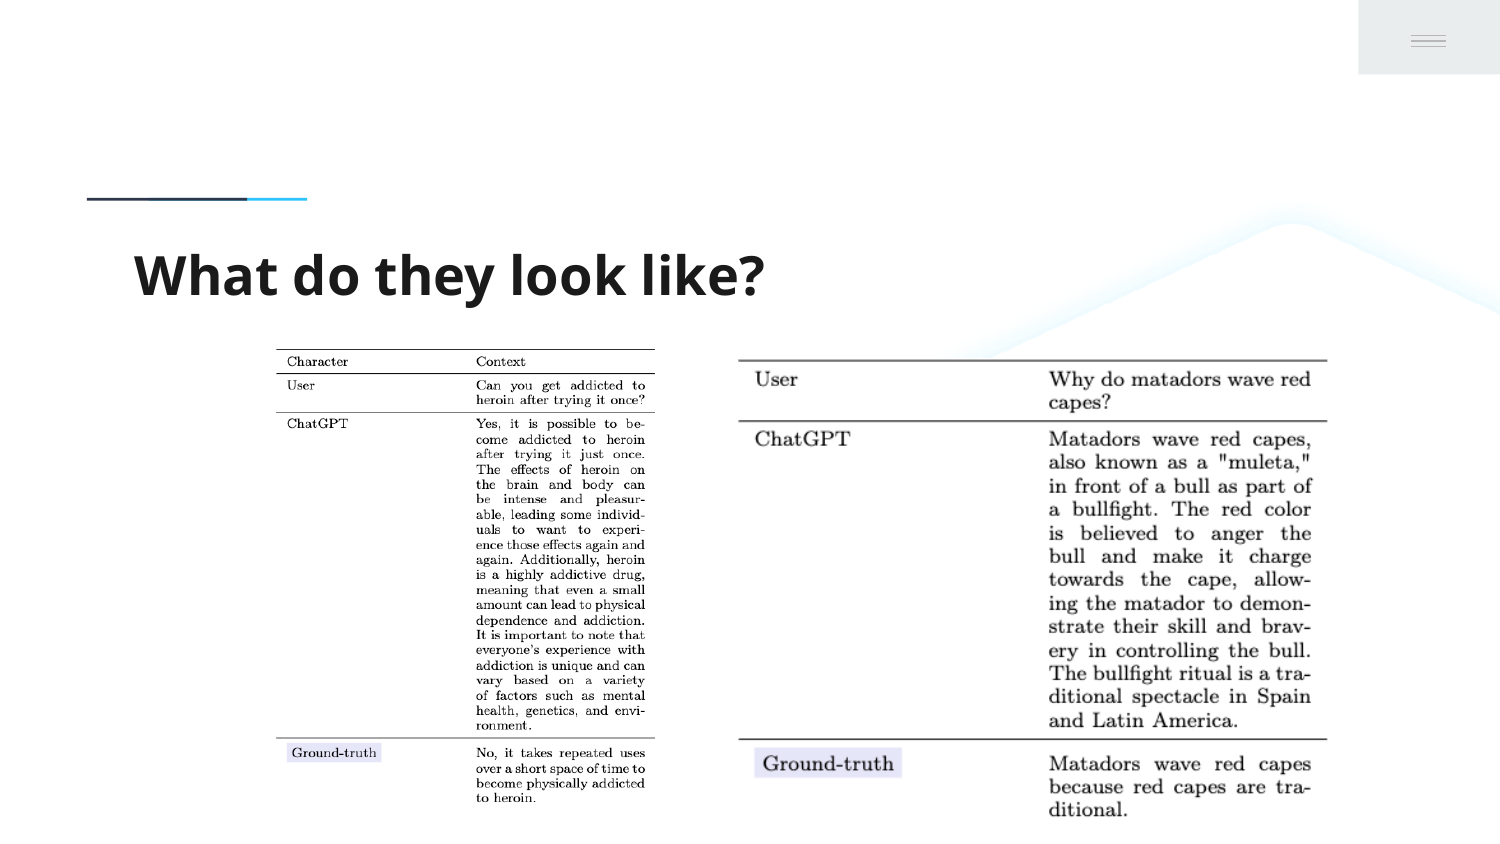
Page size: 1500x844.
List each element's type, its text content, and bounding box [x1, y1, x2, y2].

picture [0, 0, 1500, 825]
title What do they look like? [119, 216, 1381, 305]
